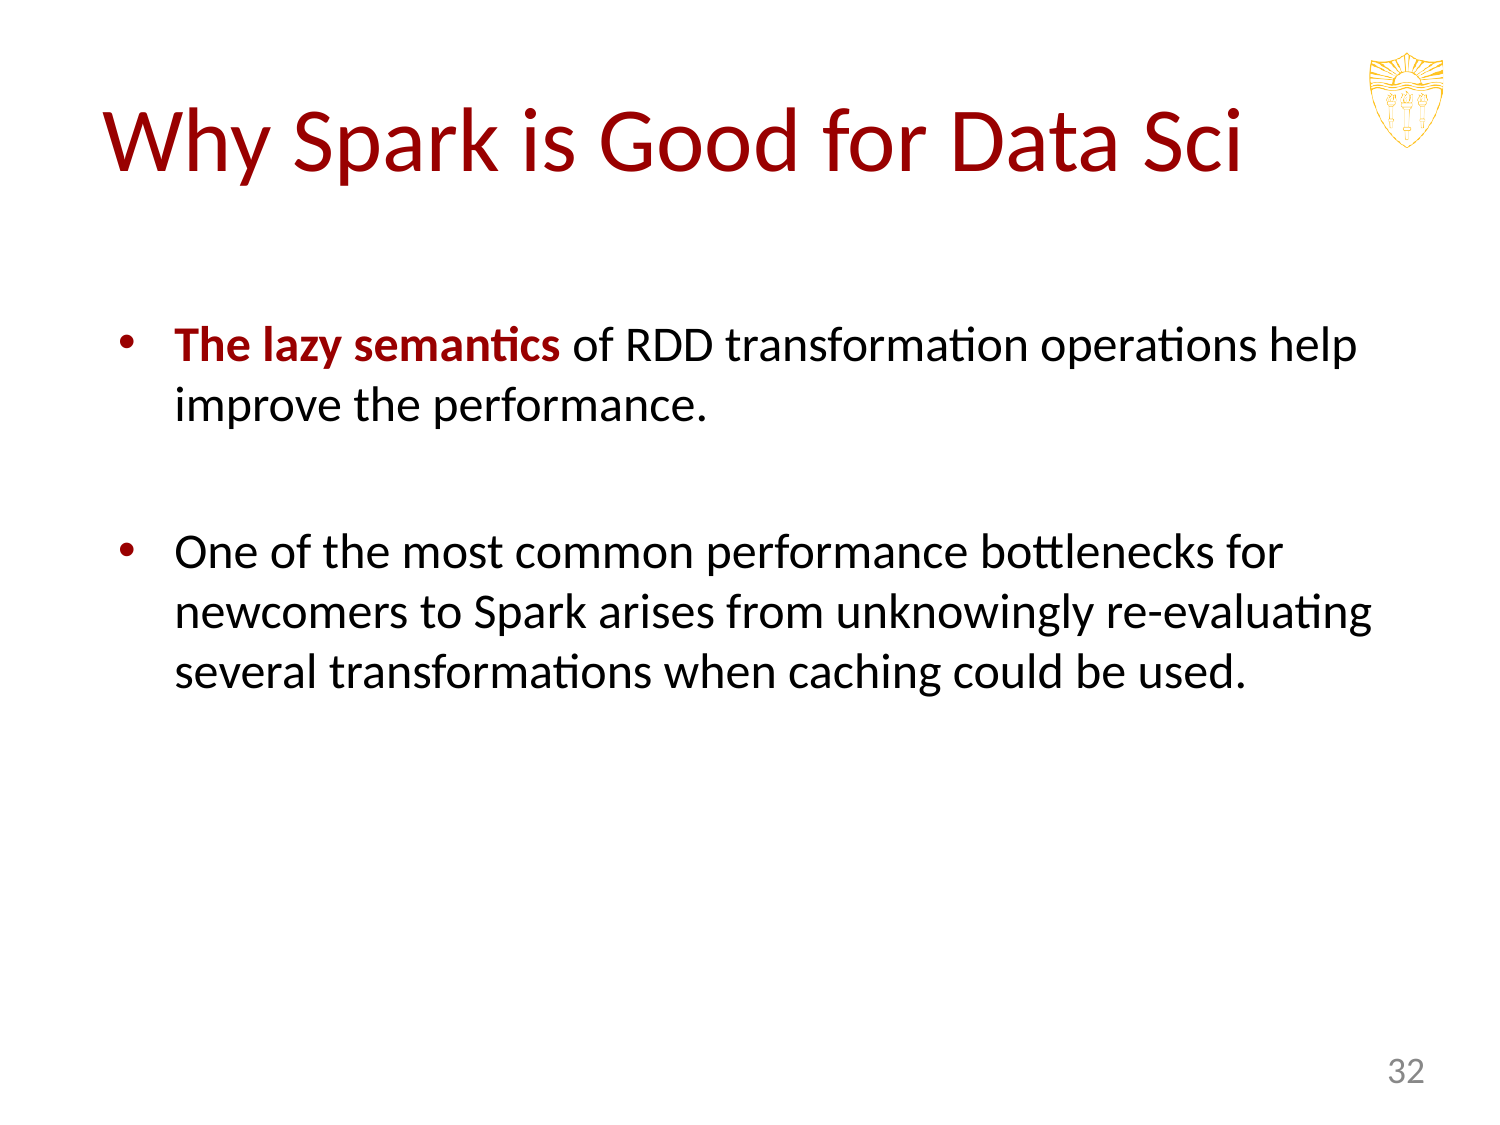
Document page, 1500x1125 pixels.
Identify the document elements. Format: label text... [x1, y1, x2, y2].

text_box The lazy semantics of RDD transformation operations help improve the performance. One of the most common performance bottlenecks for newcomers to Spark arises from unknowingly re-evaluating several transformations when caching could be used. [115, 311, 1375, 699]
slide_number 32 [1080, 1046, 1425, 1125]
title Why Spark is Good for Data Sci [99, 80, 1325, 268]
picture [1369, 52, 1444, 148]
